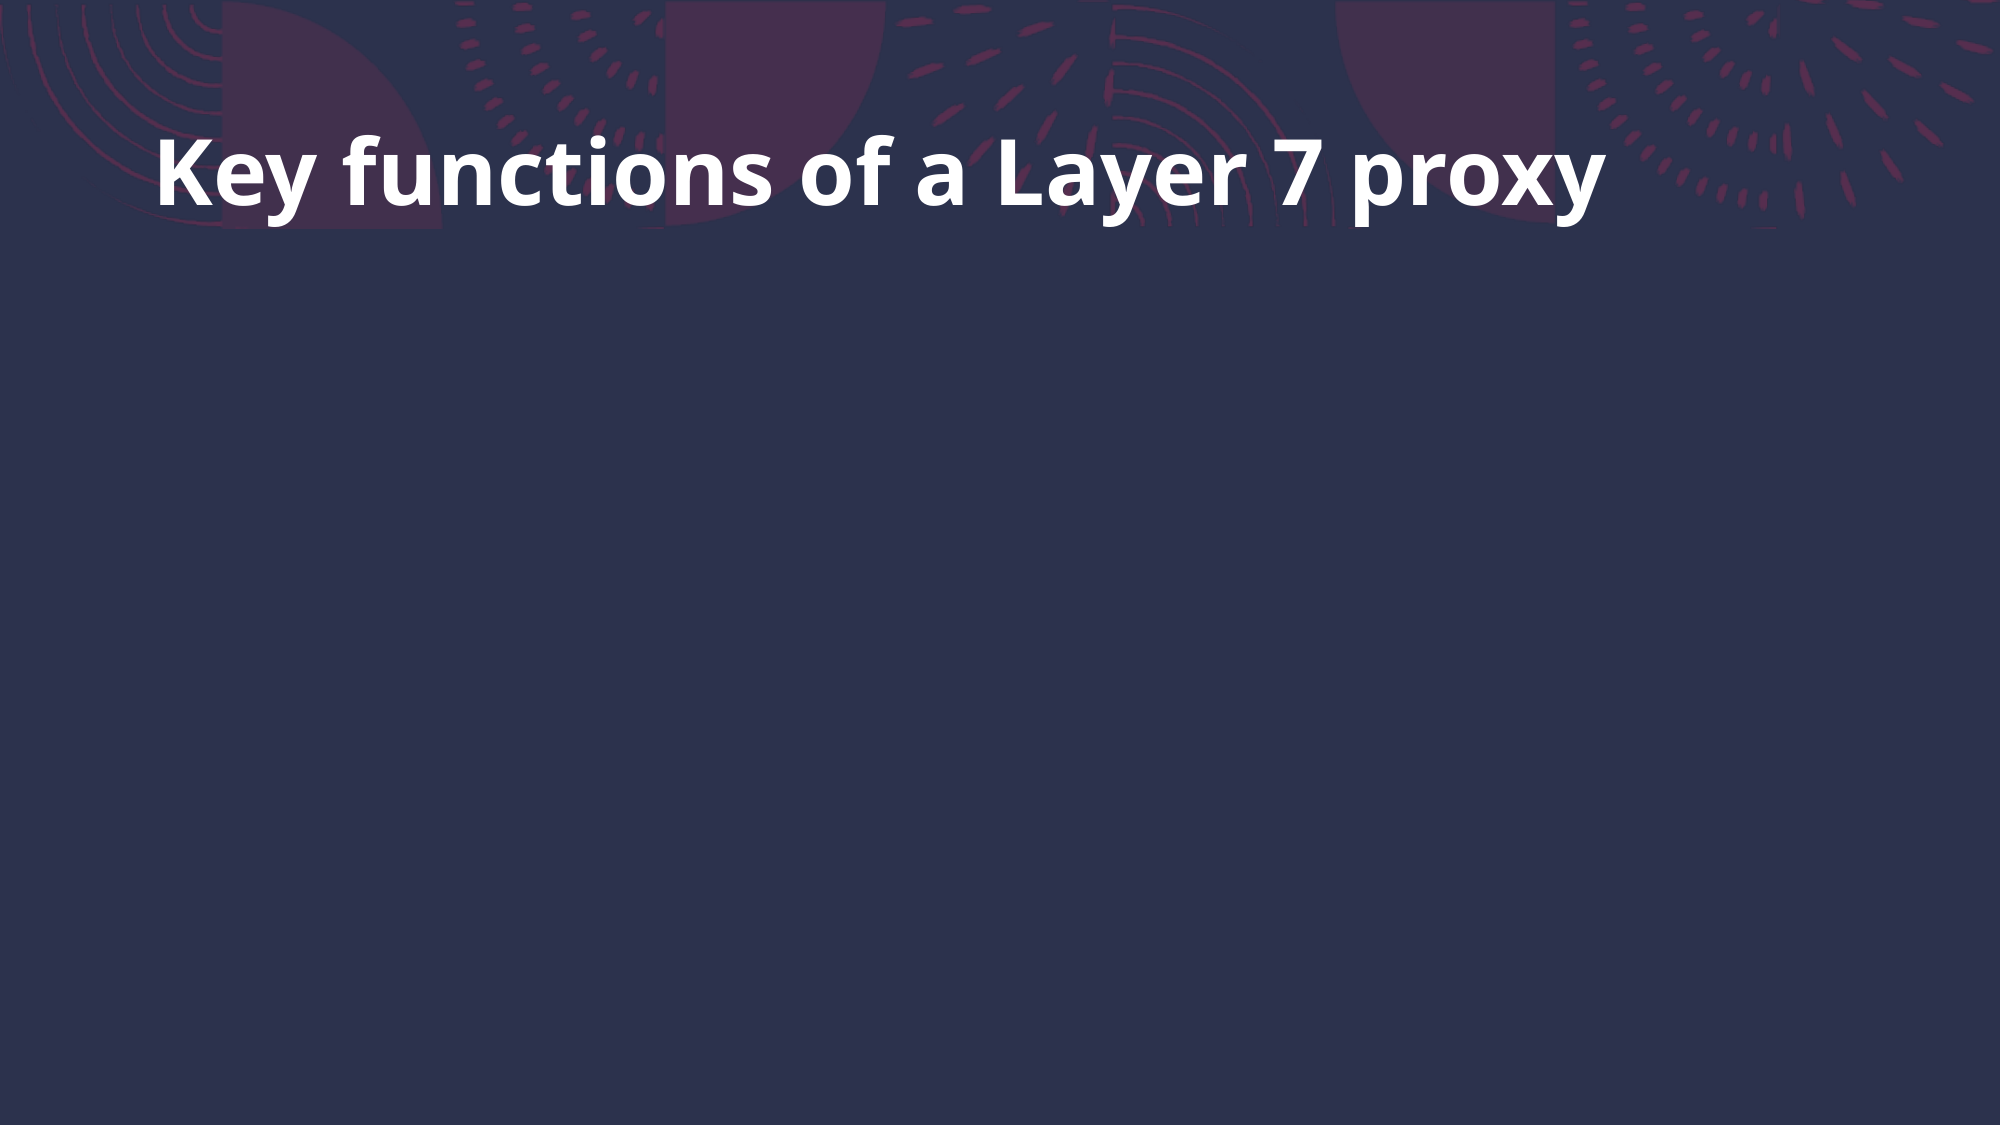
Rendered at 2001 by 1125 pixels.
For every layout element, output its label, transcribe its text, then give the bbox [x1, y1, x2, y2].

title Key functions of a Layer 7 proxy [137, 60, 1863, 278]
